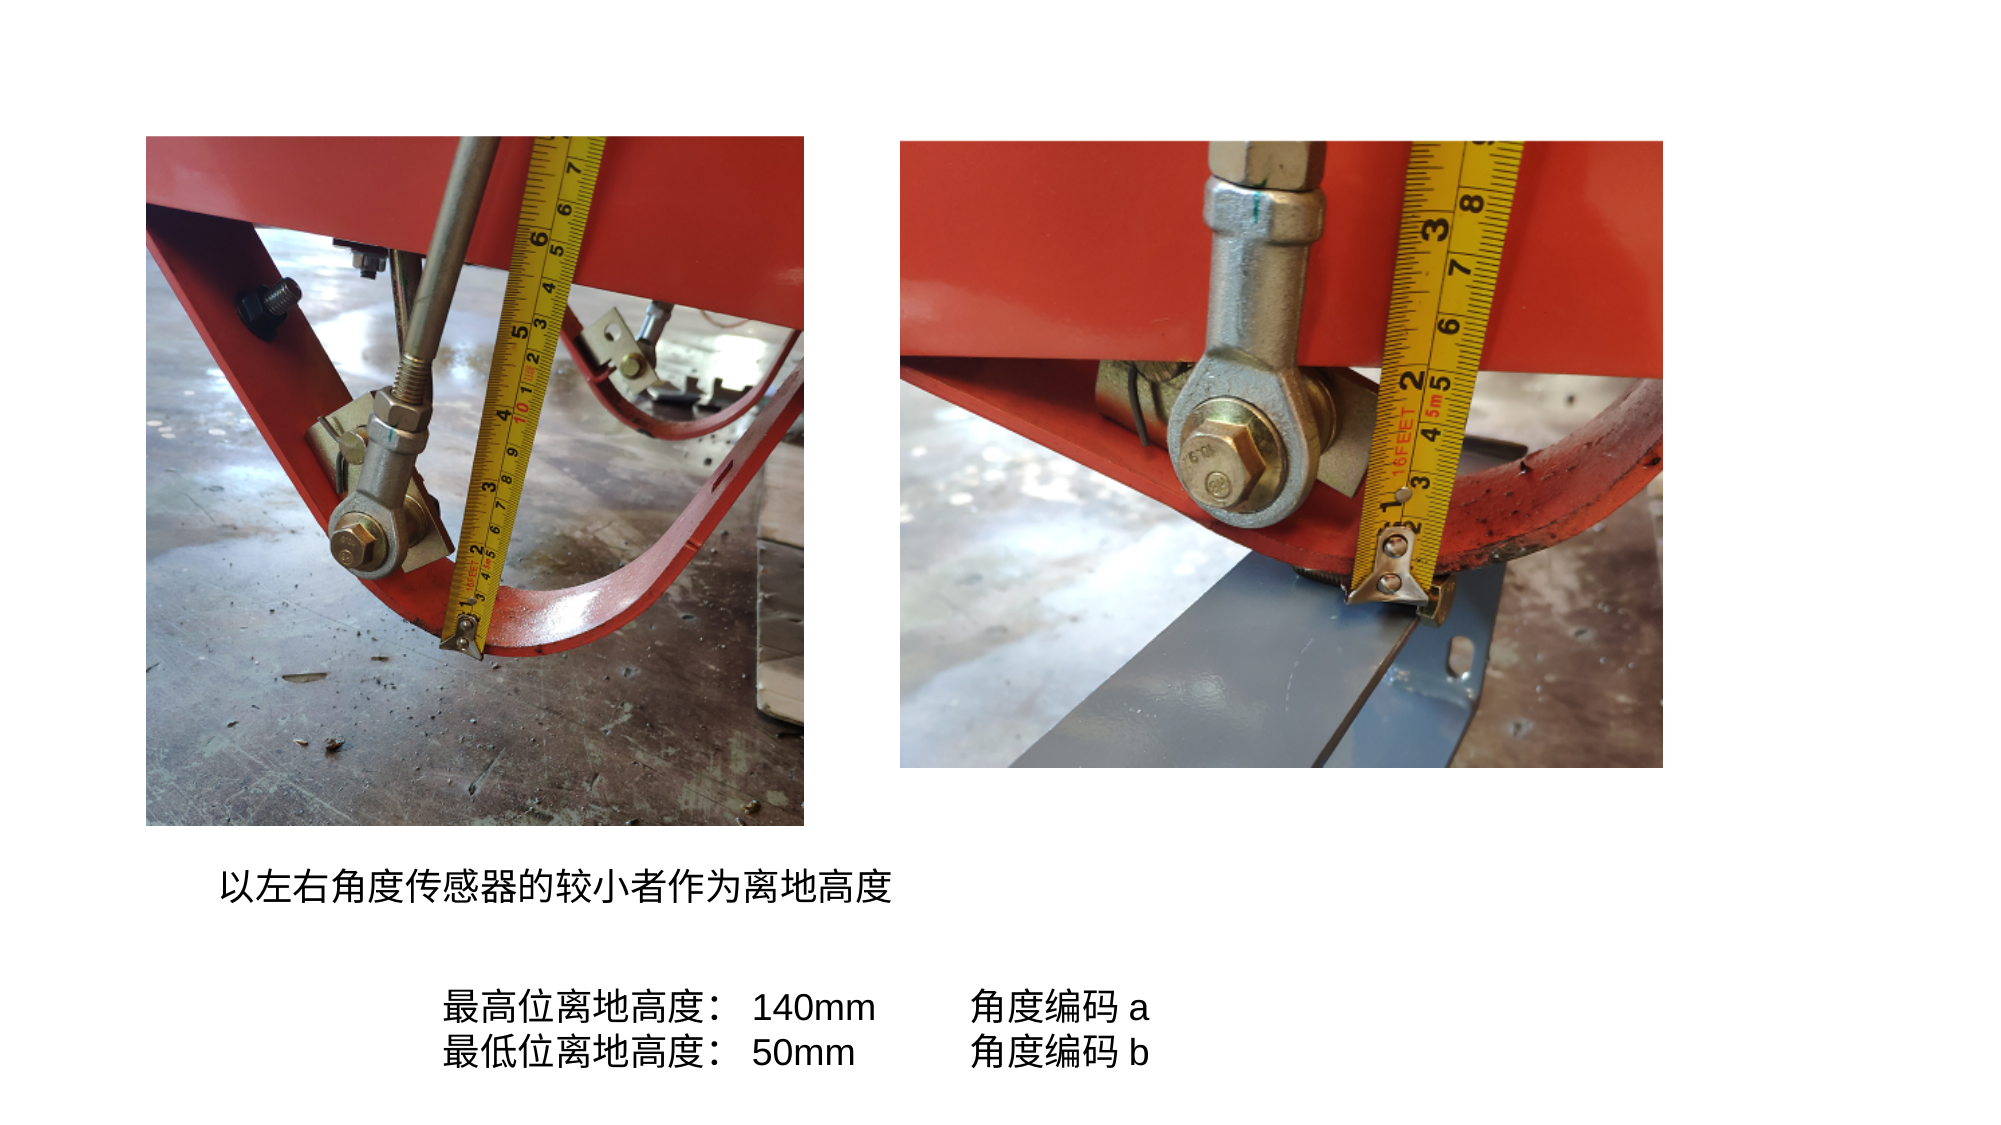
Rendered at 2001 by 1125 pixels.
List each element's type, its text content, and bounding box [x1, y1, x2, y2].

picture [899, 135, 1663, 768]
text_box 以左右角度传感器的较小者作为离地高度 [203, 855, 908, 915]
picture [146, 135, 804, 826]
text_box 最高位离地高度：140mm 角度编码a 最低位离地高度：50mm 角度编码b [428, 976, 1586, 1081]
